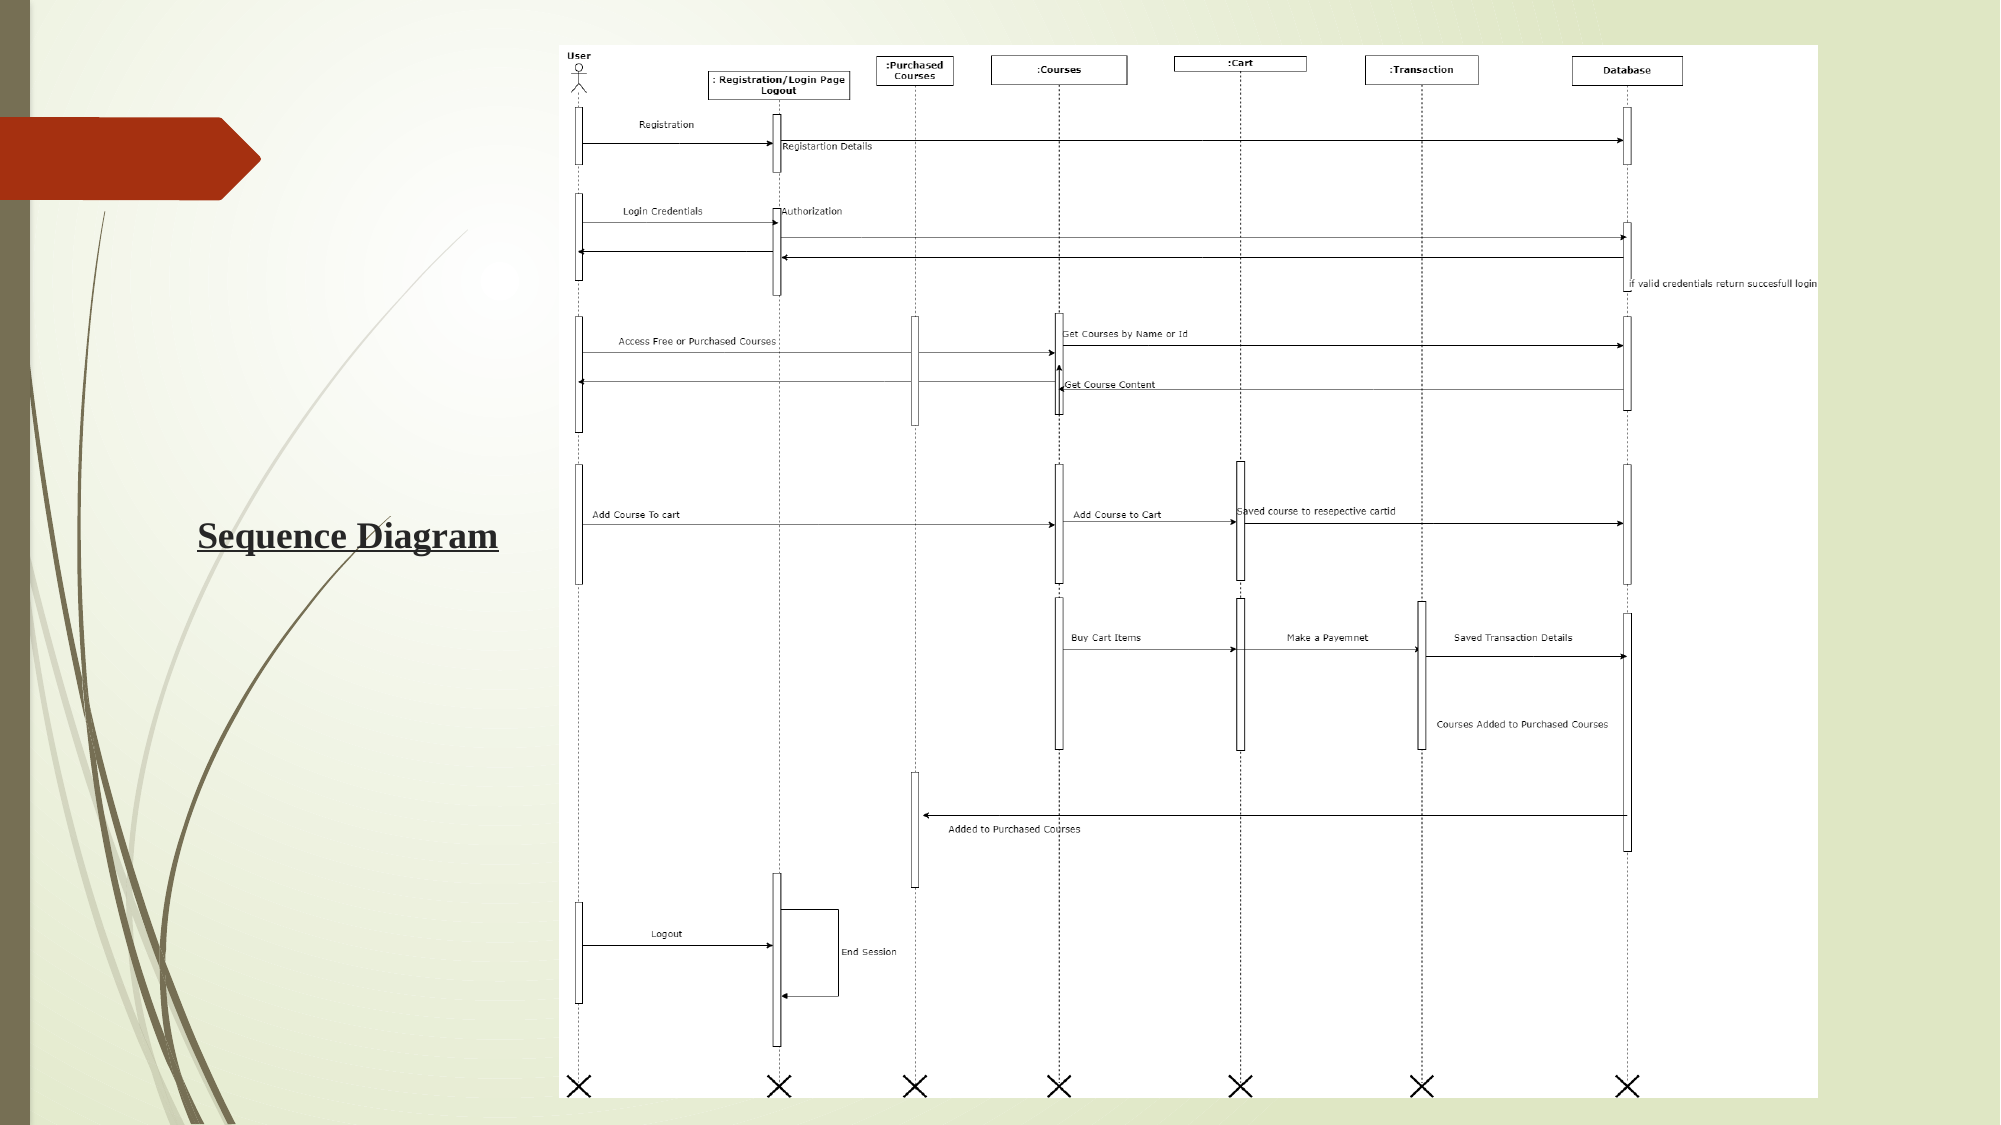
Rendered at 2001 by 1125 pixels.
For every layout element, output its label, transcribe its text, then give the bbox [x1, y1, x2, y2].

title Sequence Diagram [182, 503, 554, 714]
picture [558, 45, 1818, 1098]
